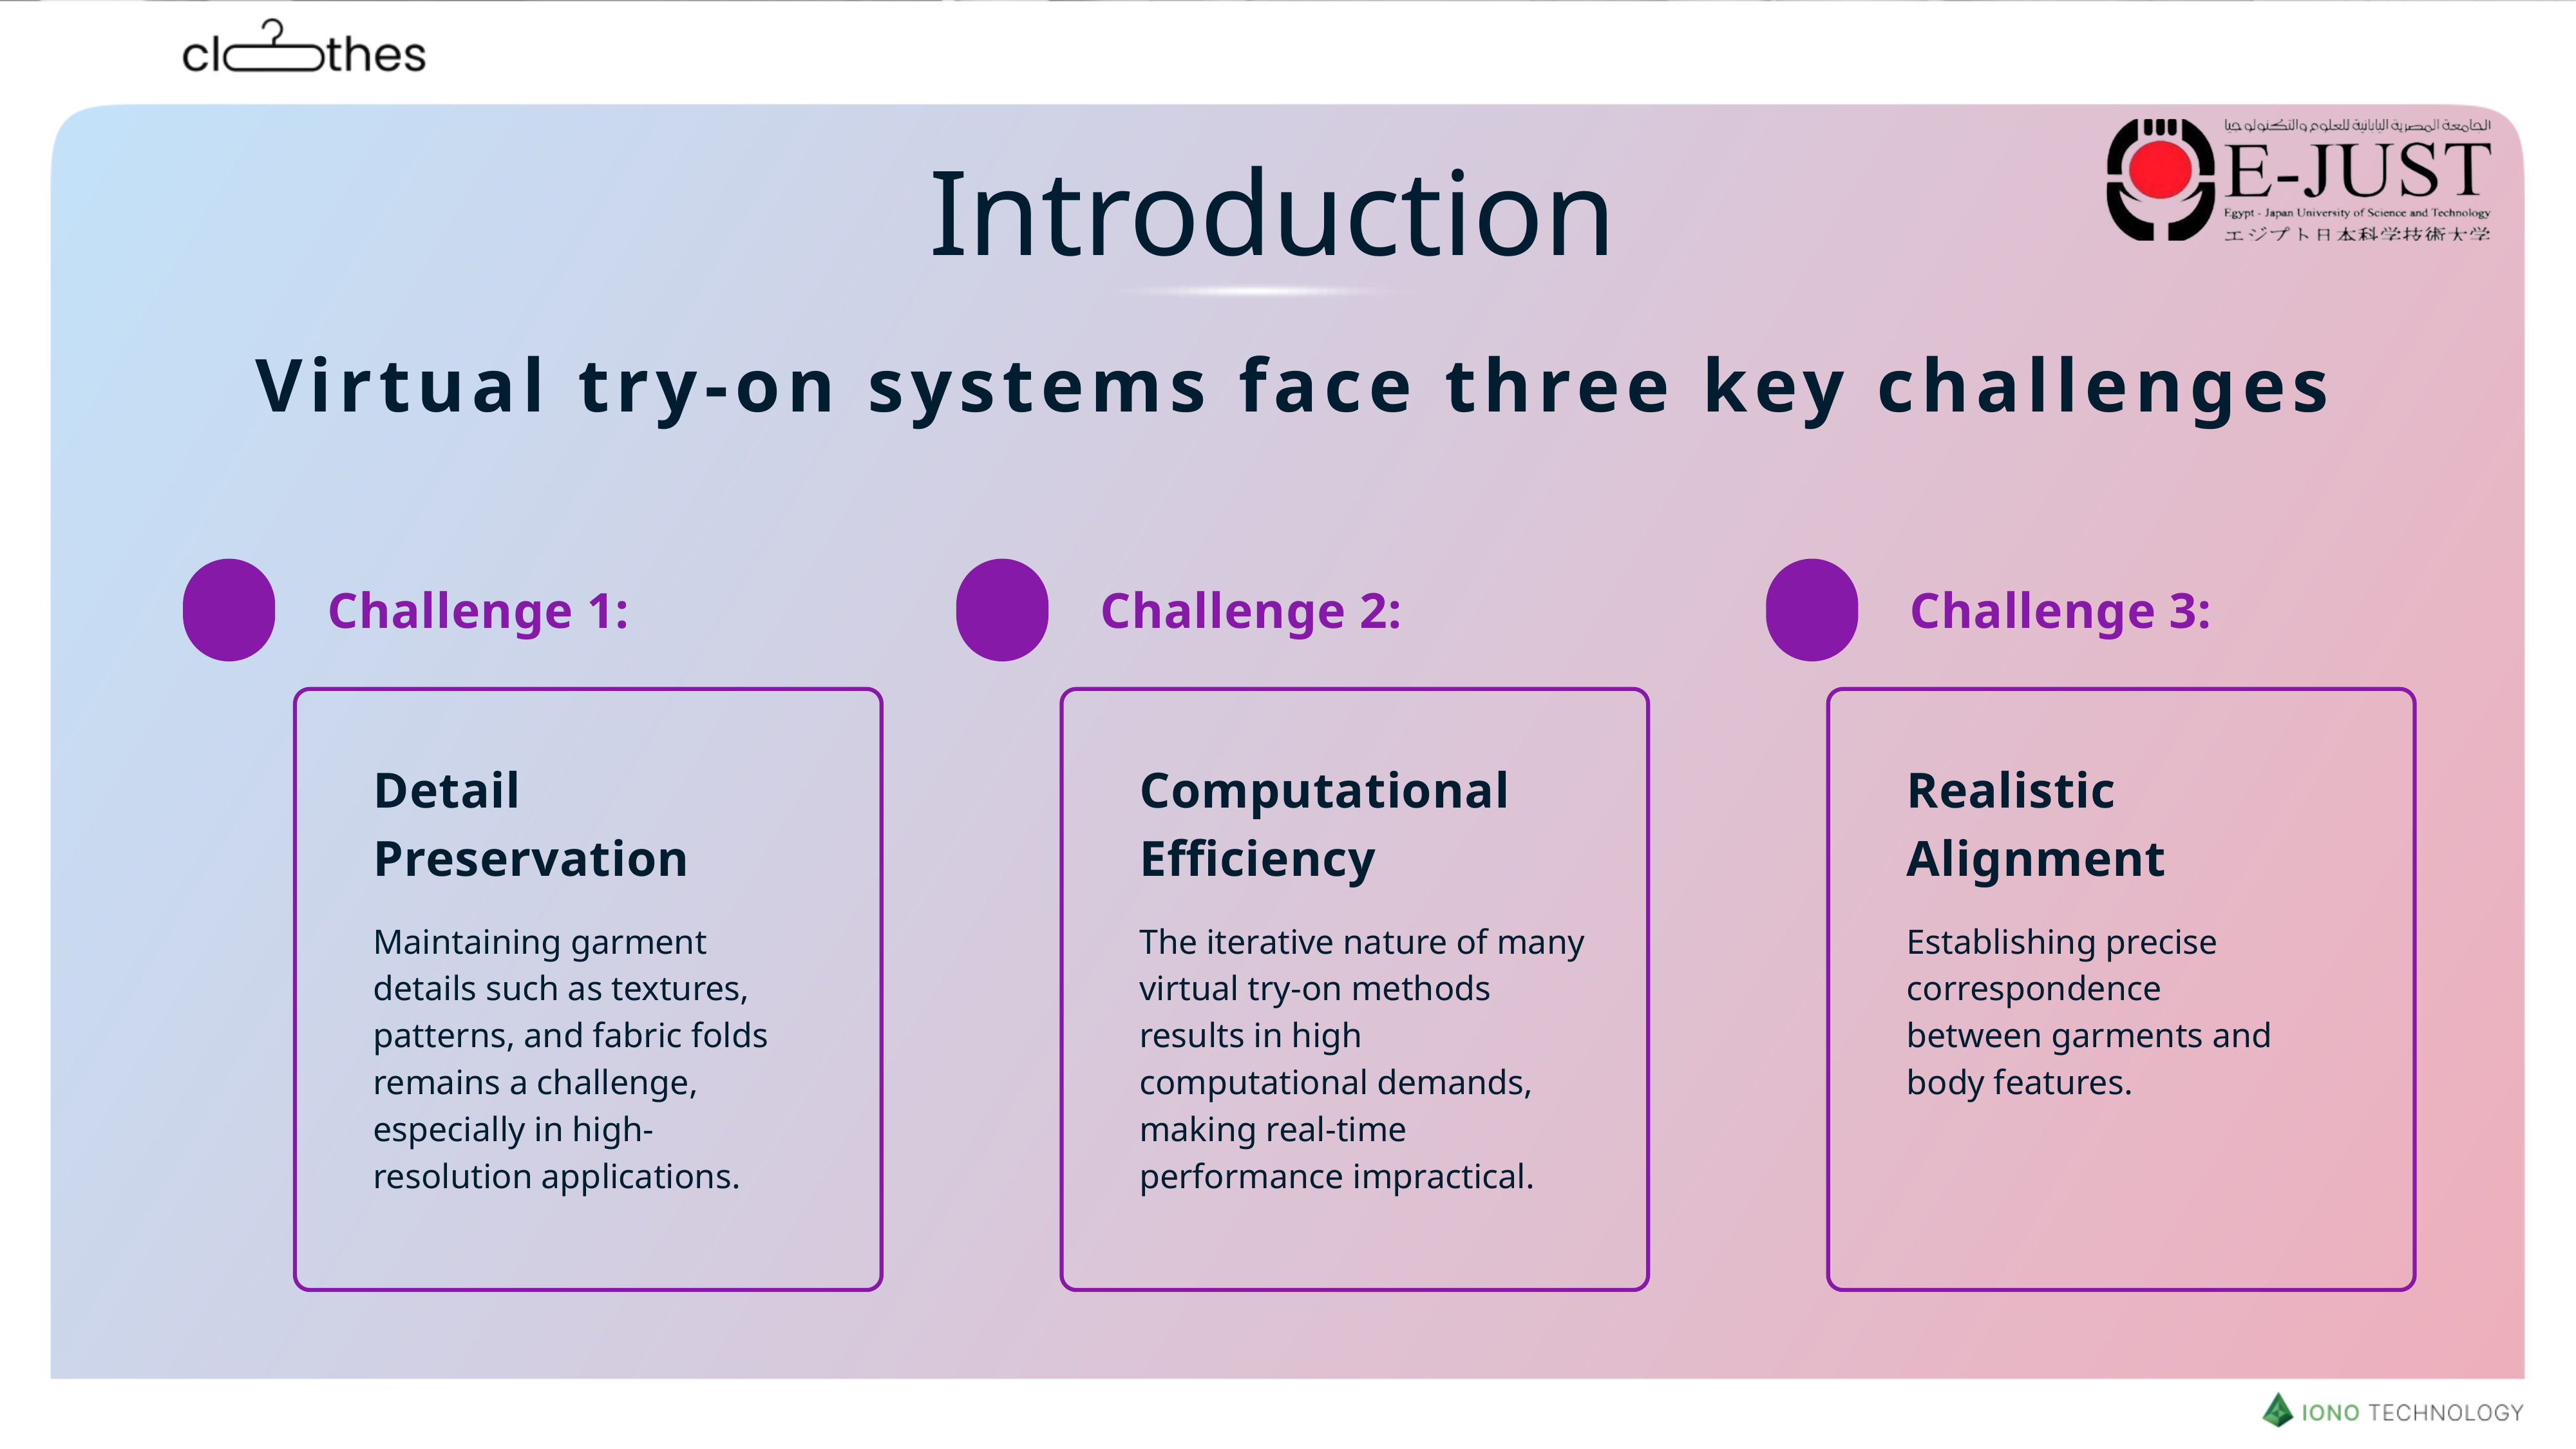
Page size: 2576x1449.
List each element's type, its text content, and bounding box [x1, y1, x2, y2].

text_box Challenge 1: [327, 569, 880, 638]
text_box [1828, 688, 2415, 1291]
text_box Virtual try-on systems face three key challenges [89, 334, 2499, 427]
text_box Challenge 2: [1100, 569, 1653, 638]
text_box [2103, 118, 2492, 241]
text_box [182, 558, 276, 662]
text_box Introduction [619, 164, 1957, 279]
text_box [1766, 558, 1859, 662]
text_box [1061, 688, 1649, 1291]
text_box [1061, 281, 1456, 301]
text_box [294, 688, 882, 1291]
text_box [956, 558, 1049, 662]
text_box Challenge 3: [1909, 569, 2462, 638]
text_box [0, 1, 2576, 1449]
